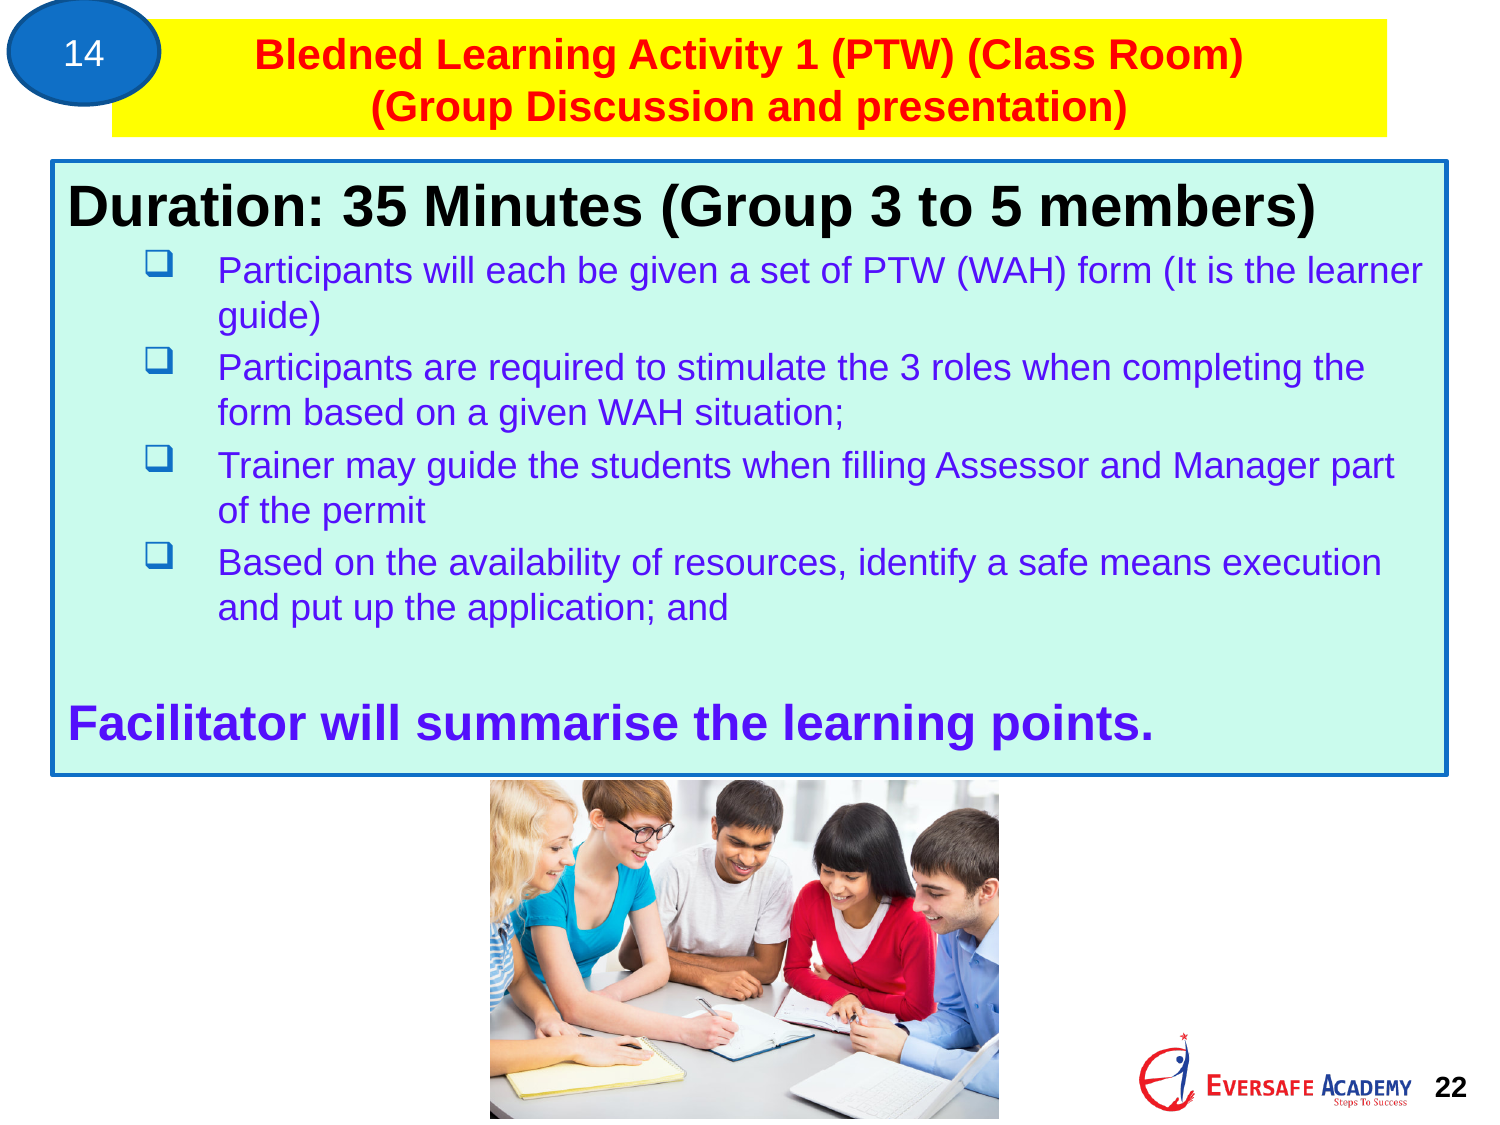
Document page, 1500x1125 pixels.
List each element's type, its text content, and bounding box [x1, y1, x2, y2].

slide_number 22 [1340, 1054, 1483, 1118]
picture [1139, 1032, 1412, 1125]
picture [489, 780, 999, 1119]
subtitle Duration: 35 Minutes (Group 3 to 5 members) Participants will each be given a set of PTW (WAH) form (It is the learner guide) Participants are required to stimulate the 3 roles when completing the form based on a given WAH situation; Trainer may guide the students when filling Assessor and Manager part of the permit Based on the availability of resources, identify a safe means execution and put up the application; and Facilitator will summarise the learning points. [52, 160, 1447, 776]
text_box 14 [6, 0, 162, 107]
title Bledned Learning Activity 1 (PTW) (Class Room) (Group Discussion and presentation) [112, 19, 1388, 138]
